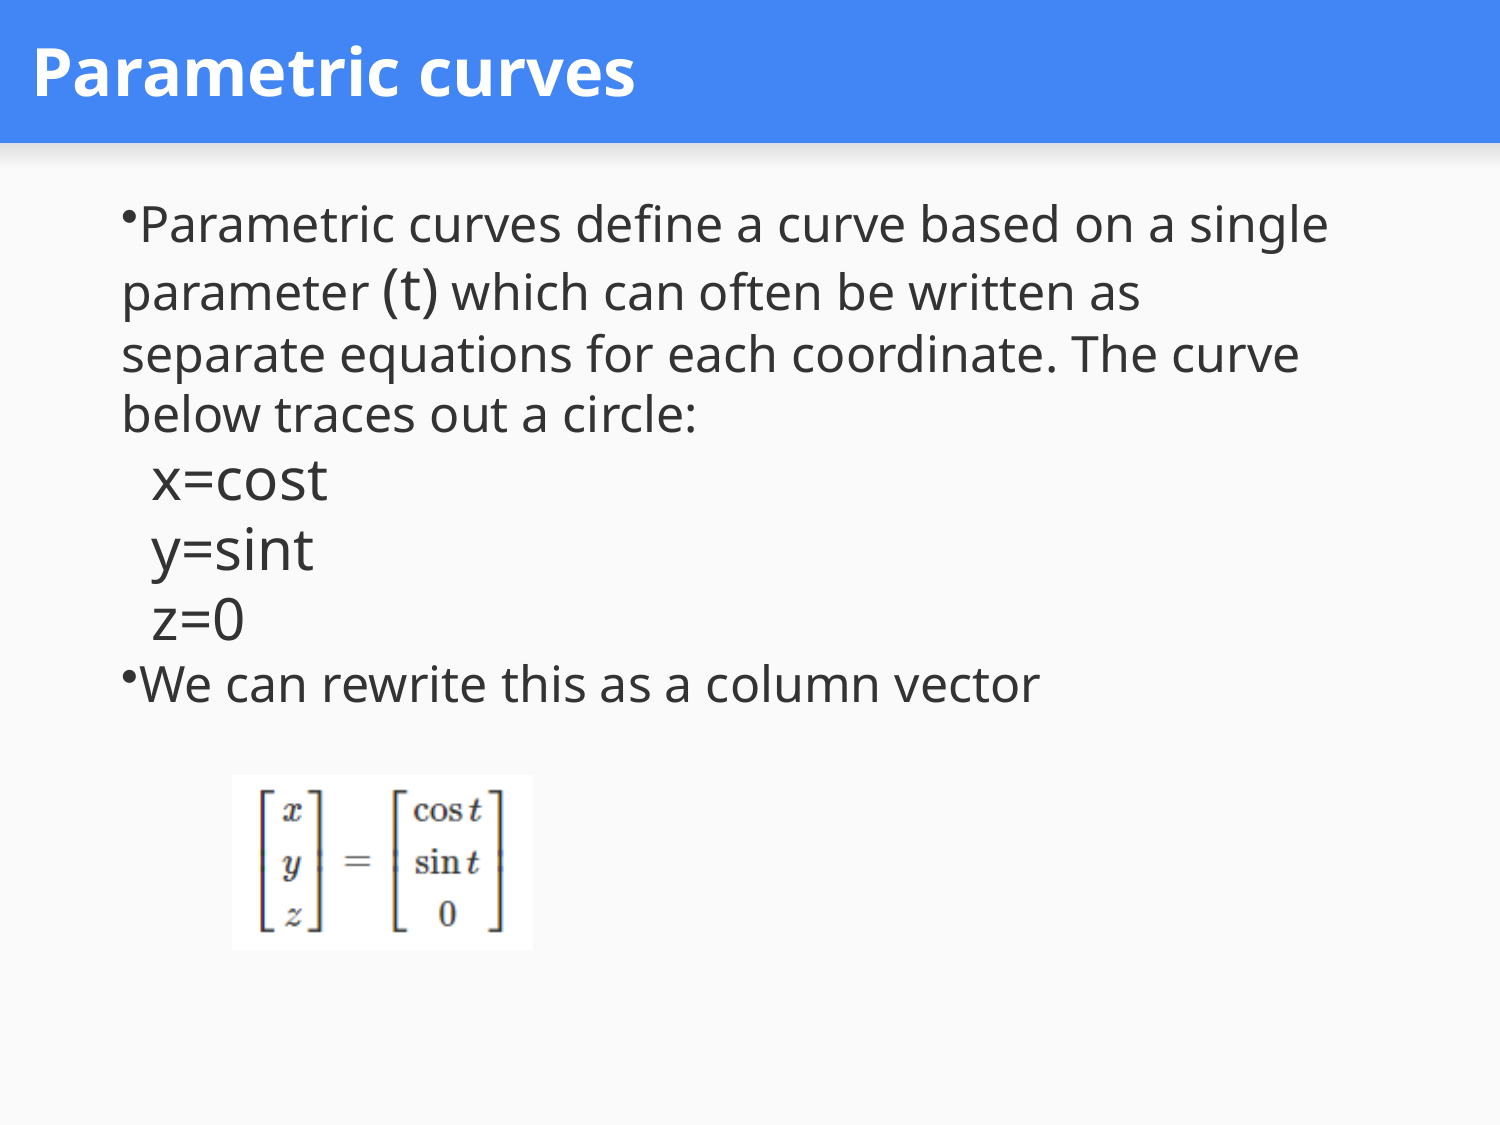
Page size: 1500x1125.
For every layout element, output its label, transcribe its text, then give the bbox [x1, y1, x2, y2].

picture [231, 775, 533, 950]
text_box Parametric curves define a curve based on a single parameter (t) which can often be written as separate equations for each coordinate. The curve below traces out a circle: x=cost y=sint z=0 We can rewrite this as a column vector [106, 192, 1367, 916]
title Parametric curves [16, 3, 1464, 136]
